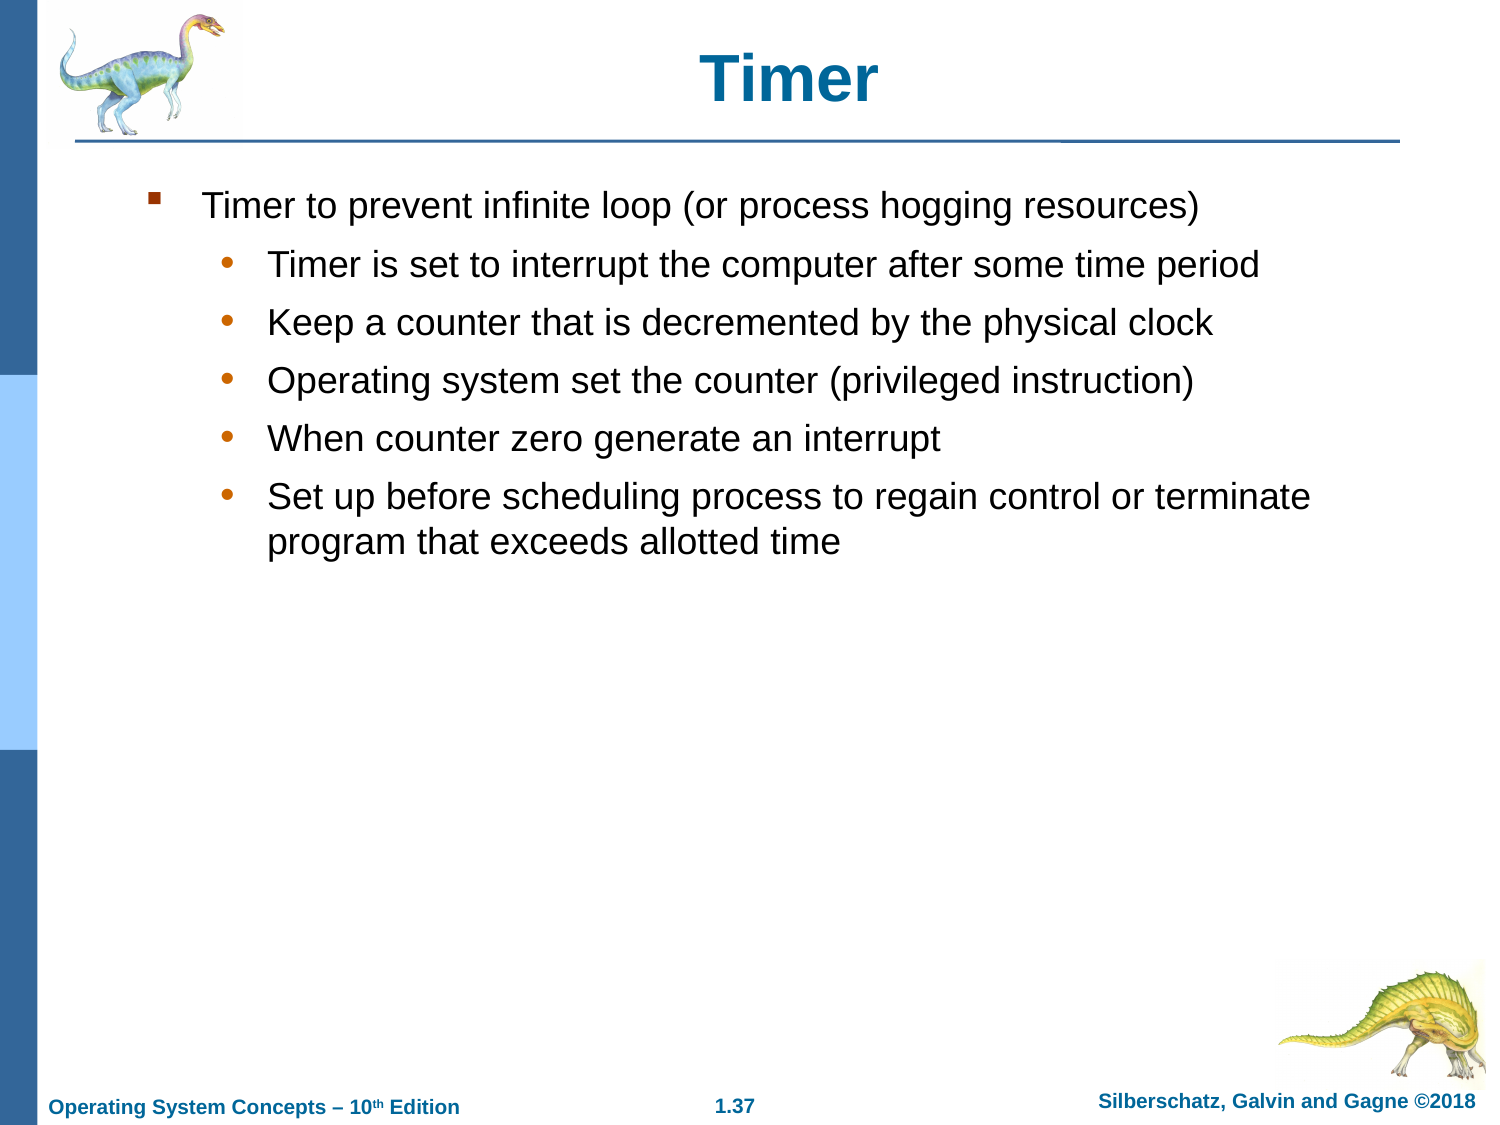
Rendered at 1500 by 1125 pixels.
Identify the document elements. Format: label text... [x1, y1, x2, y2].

title Timer [140, 16, 1440, 123]
list Timer to prevent infinite loop (or process hogging resources) Timer is set to interrupt the computer after some time period Keep a counter that is decremented by the physical clock Operating system set the counter (privileged instruction) When counter zero generate an interrupt Set up before scheduling process to regain control or terminate program that exceeds allotted time [130, 173, 1407, 637]
picture [1275, 959, 1486, 1090]
picture [46, 0, 243, 149]
